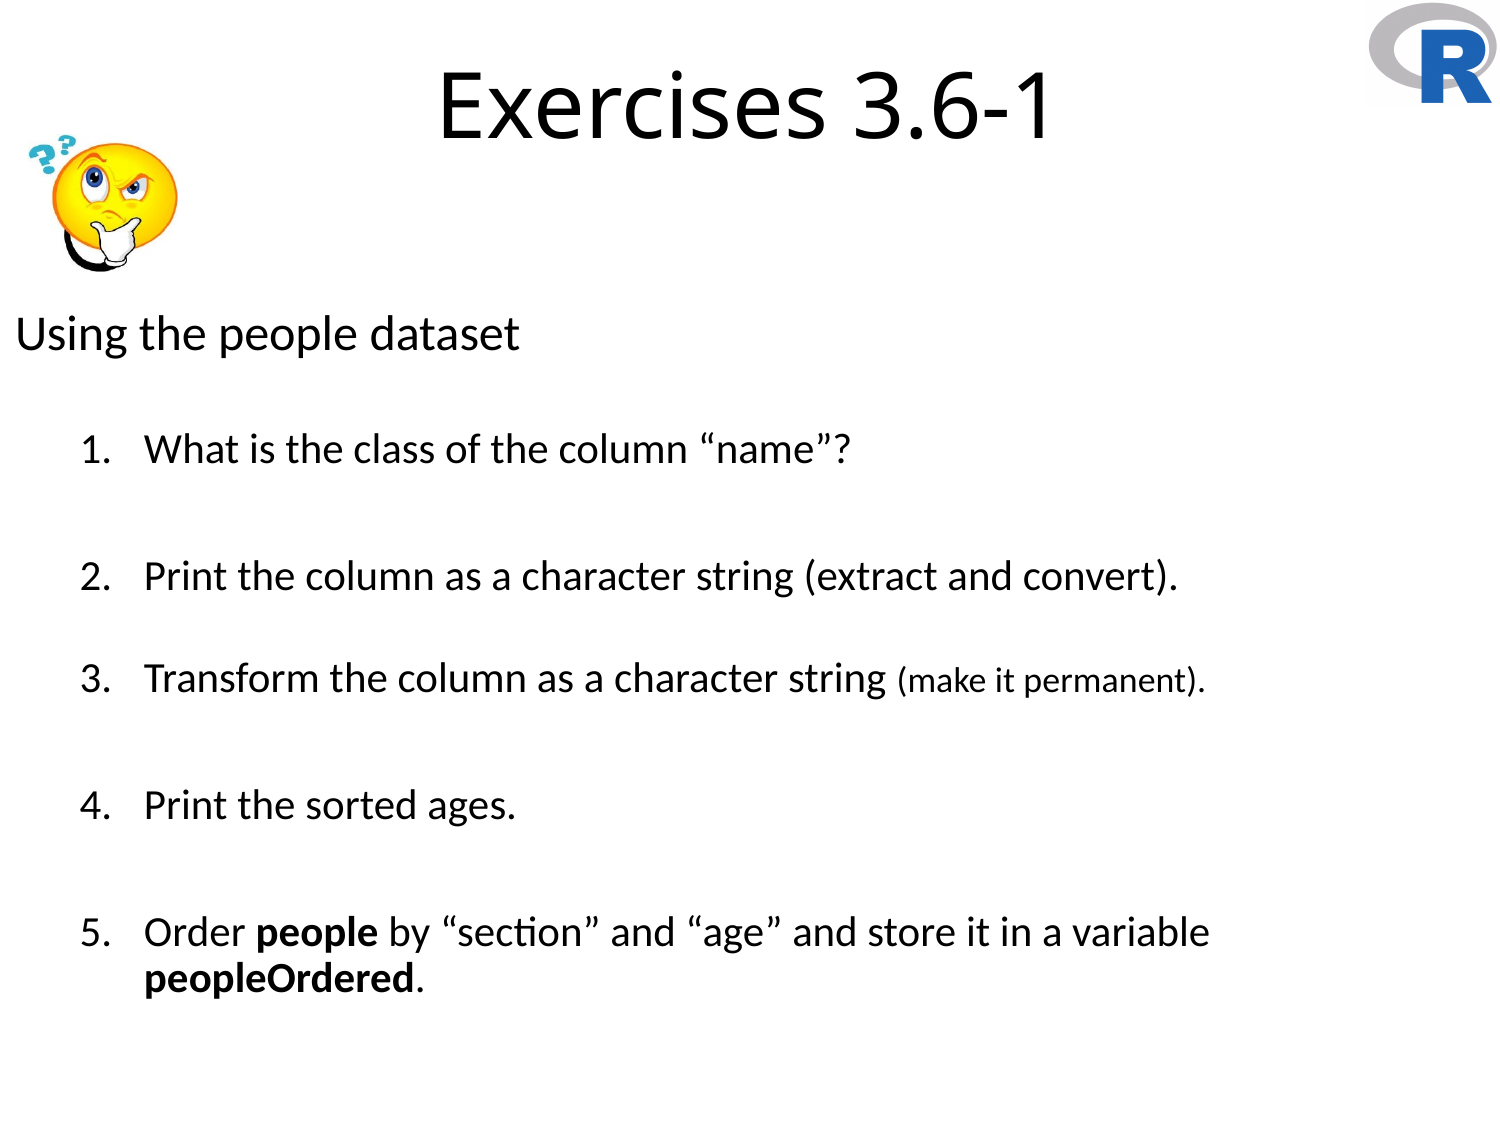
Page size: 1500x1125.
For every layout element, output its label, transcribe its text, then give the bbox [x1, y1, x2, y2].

title Exercises 3.6-1 [0, 0, 1500, 218]
list Using the people dataset What is the class of the column “name”? Print the column as a character string (extract and convert). Transform the column as a character string (make it permanent). Print the sorted ages. Order people by “section” and “age” and store it in a variable peopleOrdered. [0, 299, 1500, 1014]
picture [28, 134, 178, 272]
picture [1365, 0, 1500, 107]
